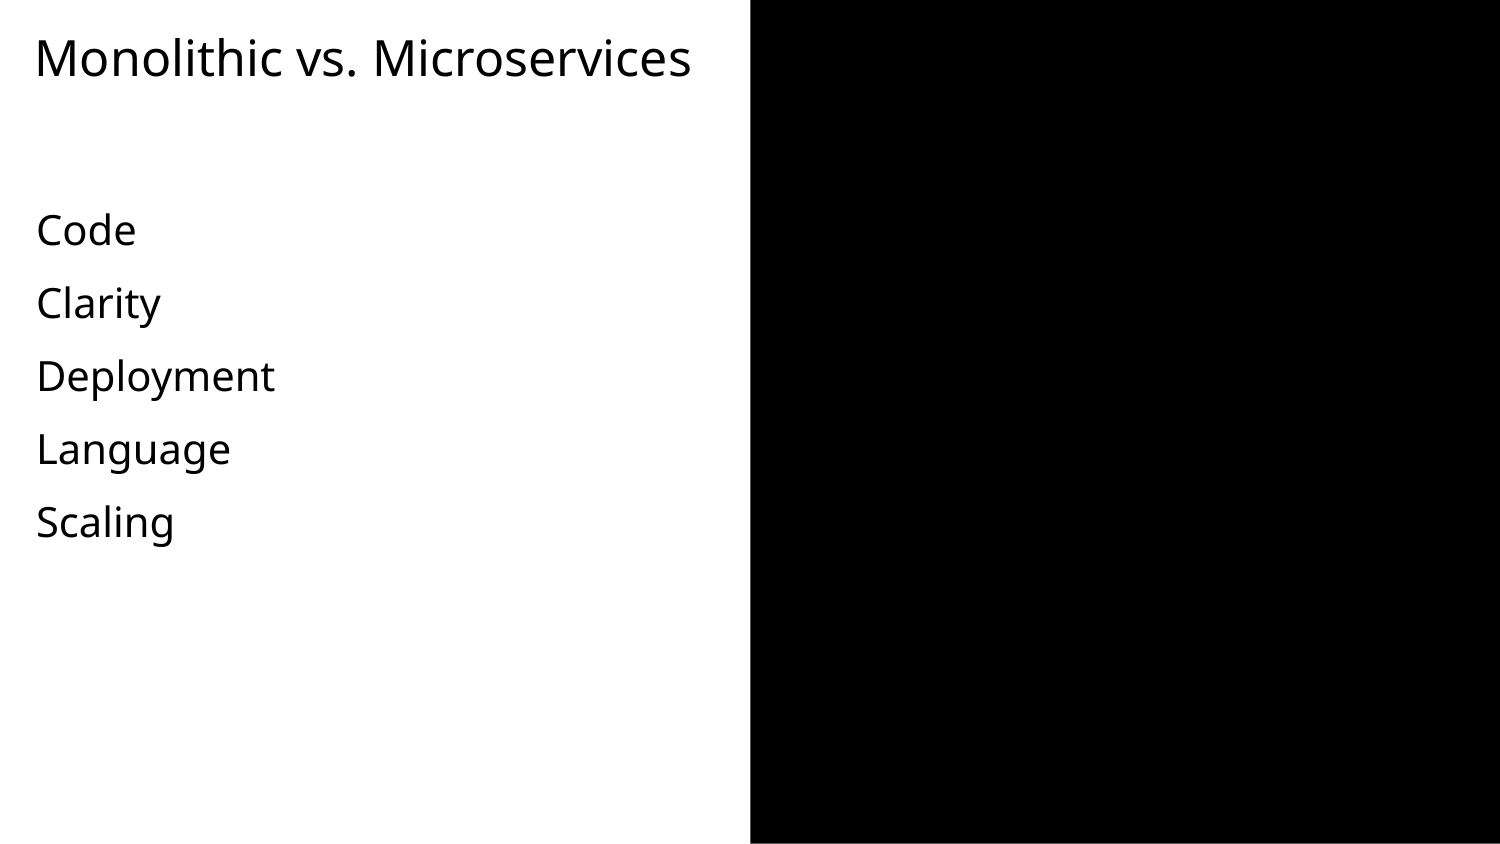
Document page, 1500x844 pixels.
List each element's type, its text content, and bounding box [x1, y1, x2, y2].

text_box [750, 0, 1500, 844]
text_box Code Clarity Deployment Language Scaling [36, 203, 750, 738]
title Monolithic vs. Microservices [34, 33, 714, 165]
